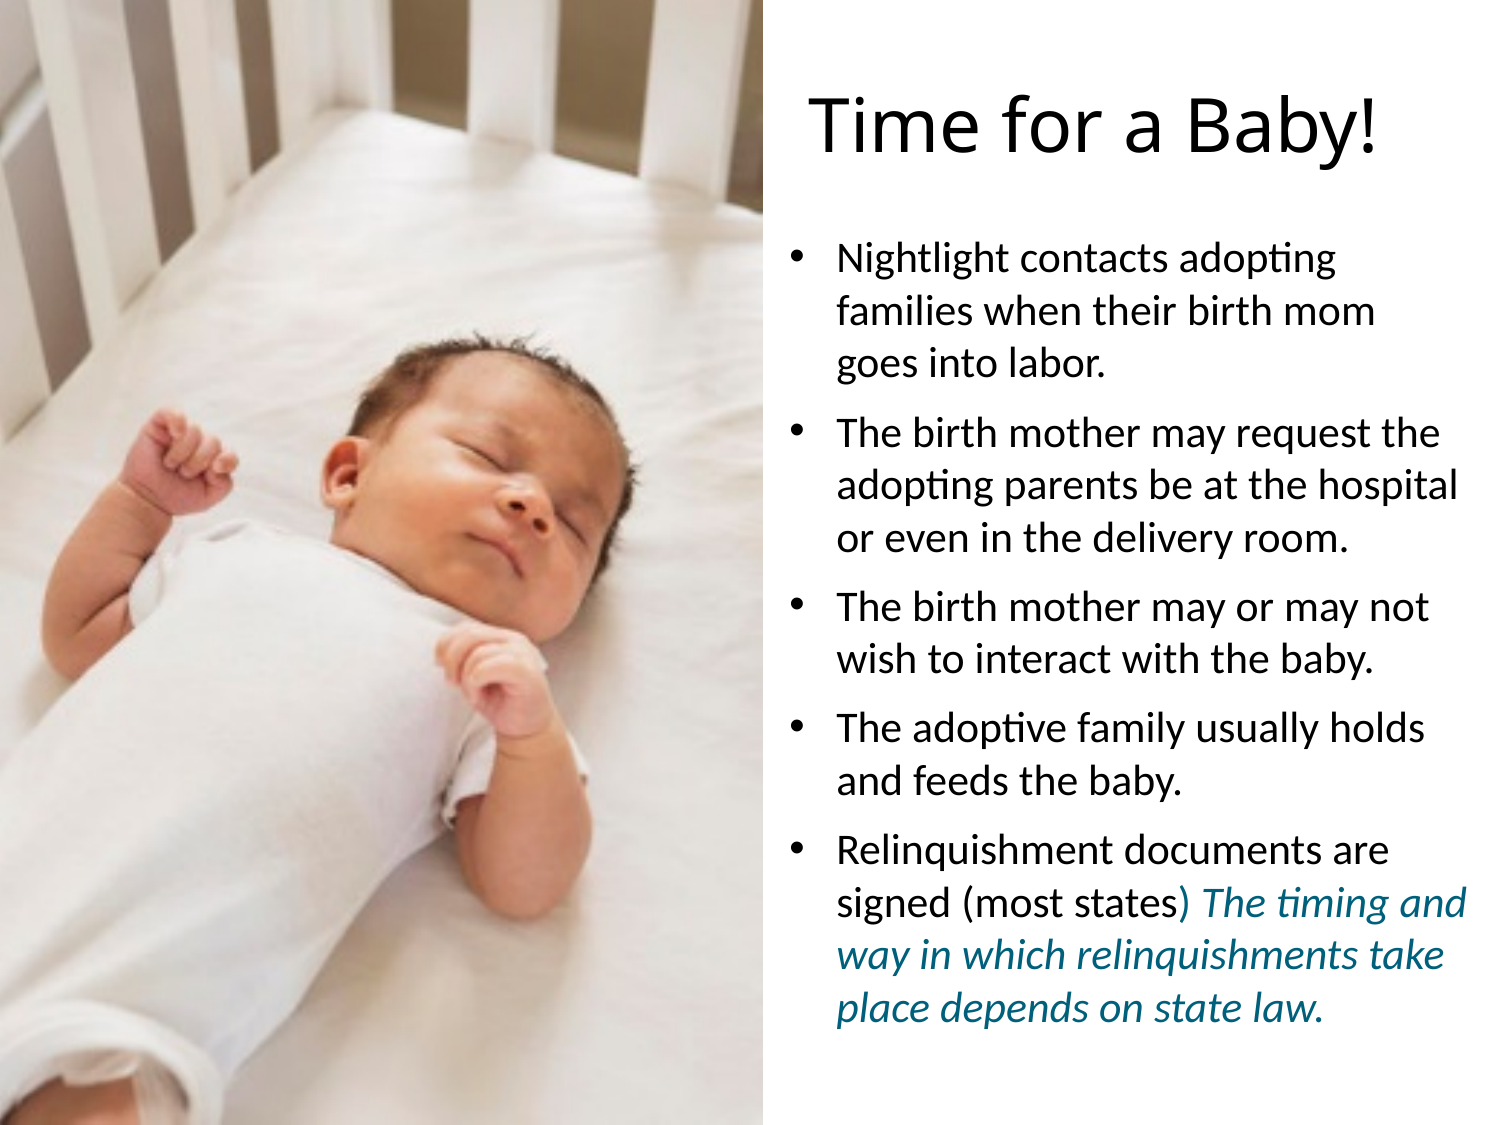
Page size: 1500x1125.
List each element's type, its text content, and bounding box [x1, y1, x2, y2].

text_box Nightlight contacts adopting families when their birth mom goes into labor. The birth mother may request the adopting parents be at the hospital or even in the delivery room. The birth mother may or may not wish to interact with the baby. The adoptive family usually holds and feeds the baby. Relinquishment documents are signed (most states) The timing and way in which relinquishments take place depends on state law. [774, 221, 1488, 1039]
title Time for a Baby! [793, 34, 1469, 221]
text_box [763, 0, 1500, 1125]
picture [0, 0, 763, 1125]
